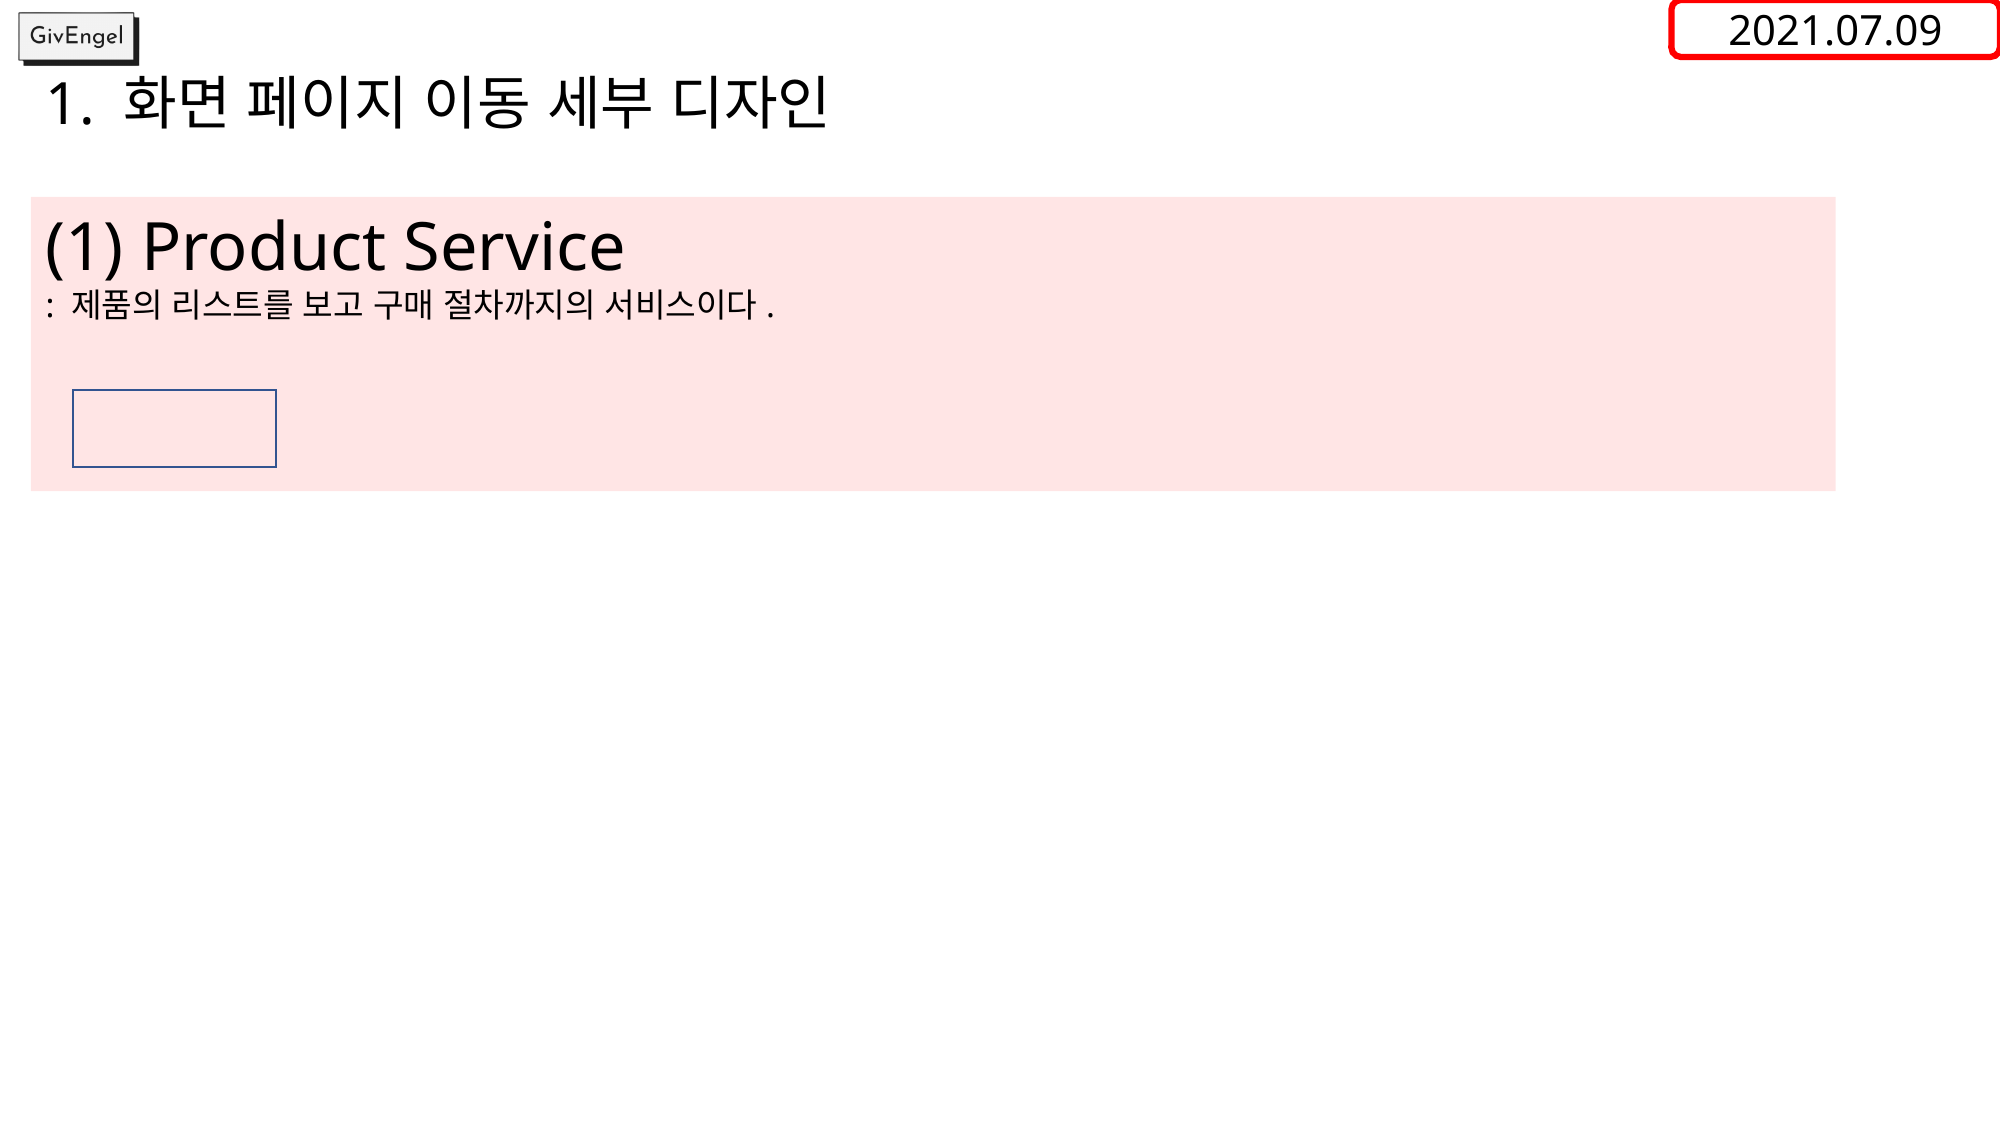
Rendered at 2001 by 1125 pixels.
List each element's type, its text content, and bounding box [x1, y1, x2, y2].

text_box 2021.07.09 [1670, 0, 2000, 59]
text_box [72, 389, 277, 468]
text_box (1) Product Service : 제품의 리스트를 보고 구매 절차까지의 서비스이다. [30, 196, 1836, 492]
picture [0, 0, 157, 82]
text_box 1. 화면 페이지 이동 세부 디자인 [30, 38, 1367, 145]
